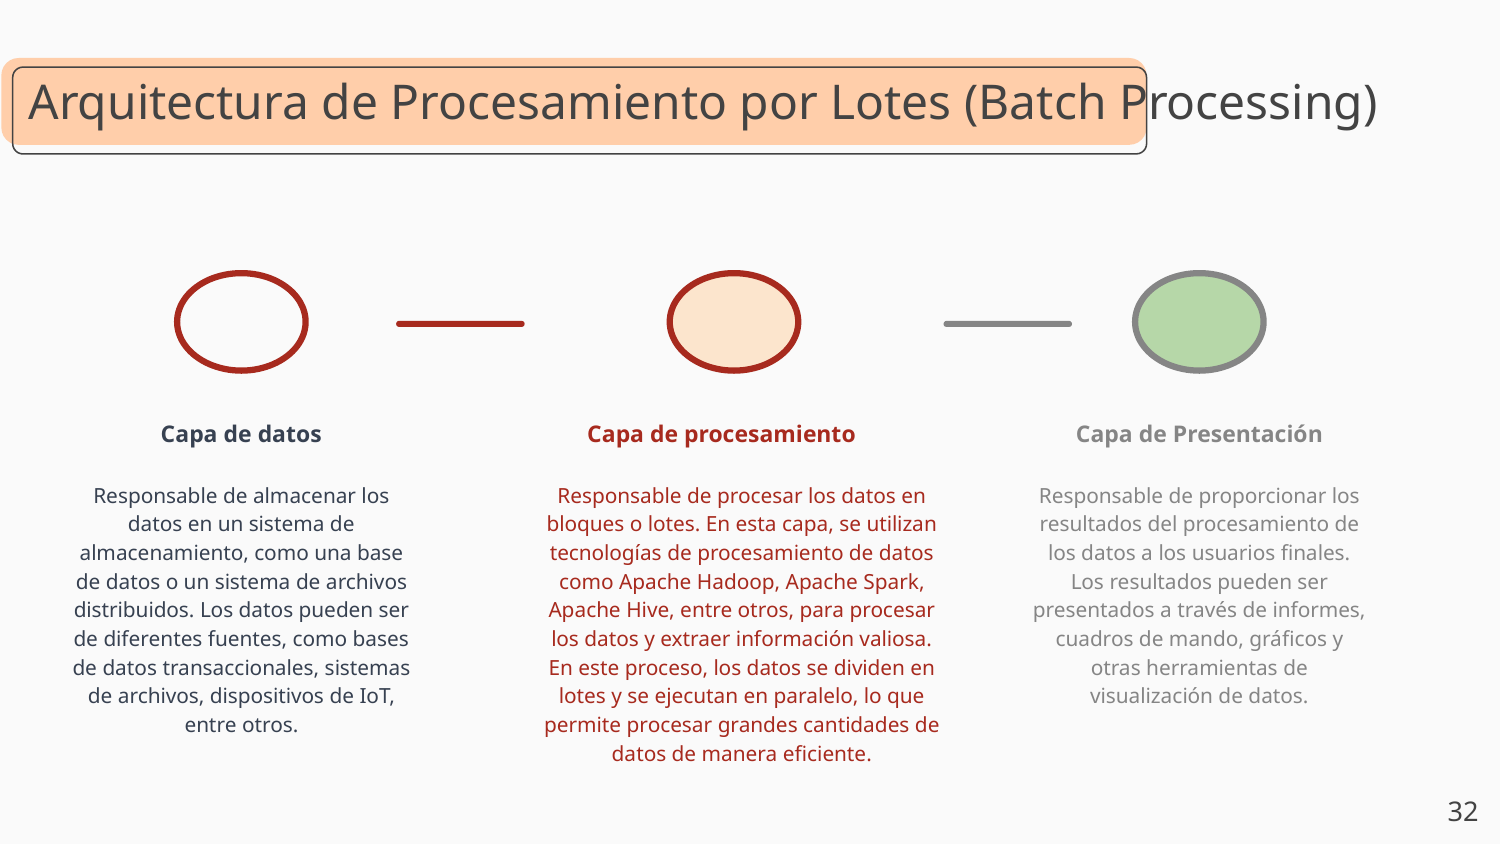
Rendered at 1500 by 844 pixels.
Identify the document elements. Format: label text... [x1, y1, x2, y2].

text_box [51, 272, 432, 585]
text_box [1014, 272, 1385, 585]
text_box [527, 272, 957, 585]
slide_number ‹#› [1403, 779, 1494, 844]
title Arquitectura de Procesamiento por Lotes (Batch Processing) [13, 48, 1412, 180]
text_box [962, 320, 1009, 327]
text_box [435, 320, 522, 327]
